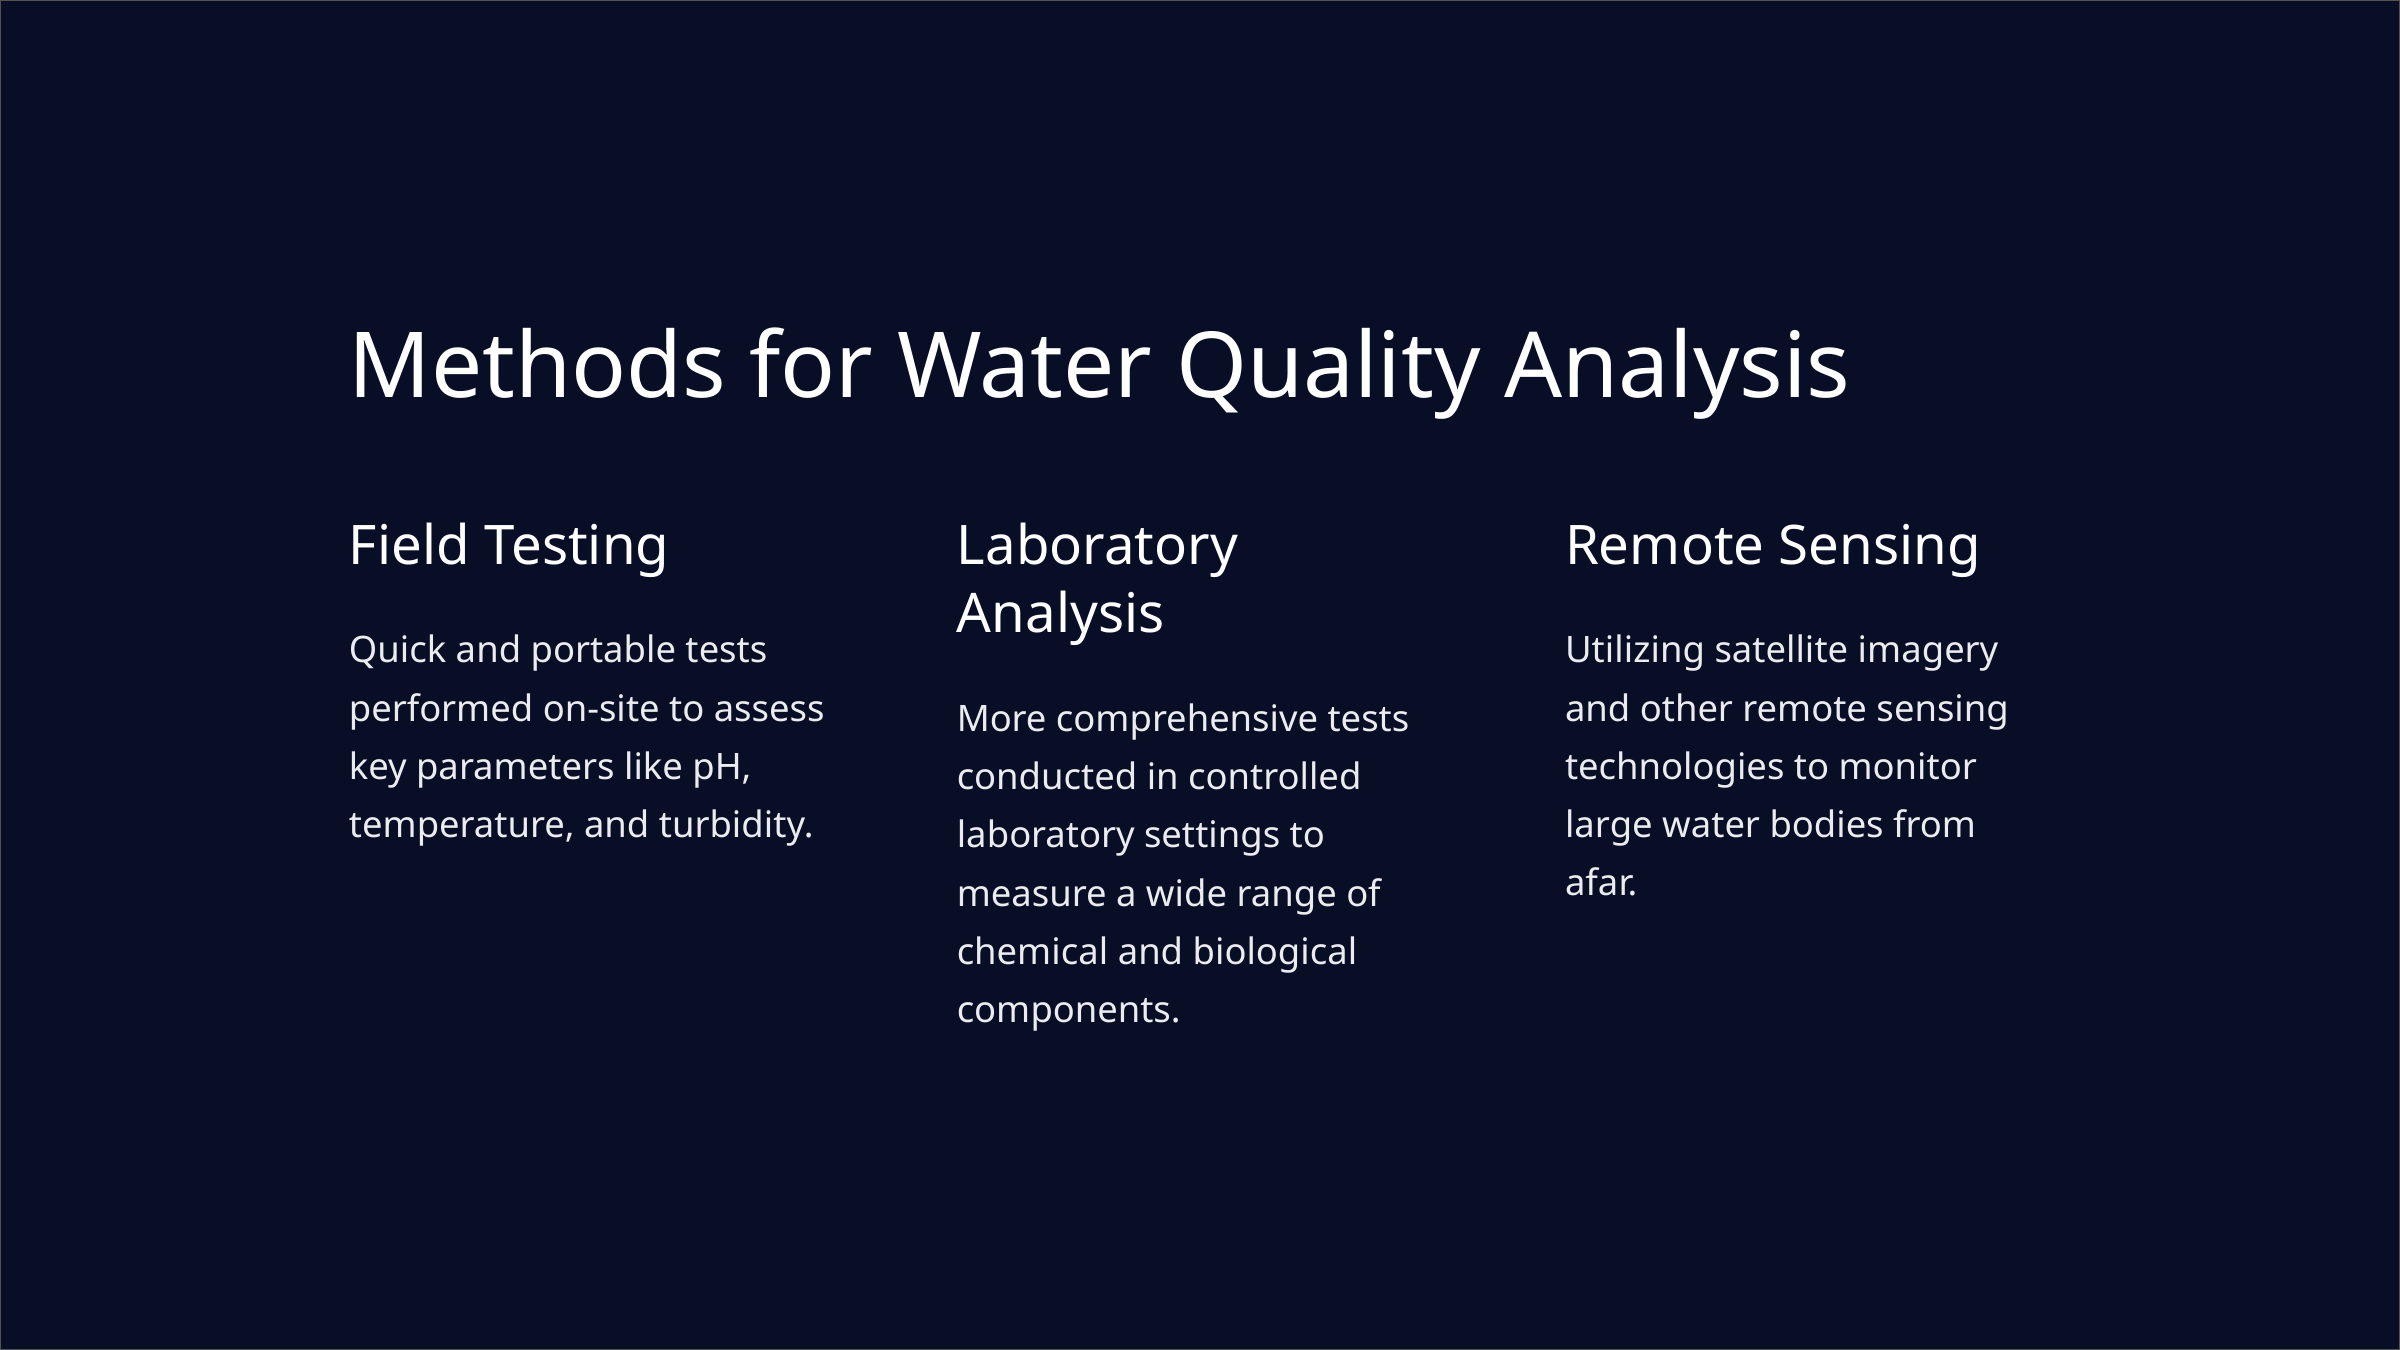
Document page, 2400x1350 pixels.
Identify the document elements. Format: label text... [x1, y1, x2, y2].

text_box Methods for Water Quality Analysis [334, 294, 1877, 409]
text_box Field Testing [334, 499, 772, 568]
text_box Utilizing satellite imagery and other remote sensing technologies to monitor large water bodies from afar. [1550, 604, 2068, 896]
text_box Quick and portable tests performed on-site to assess key parameters like pH, temperature, and turbidity. [334, 604, 852, 838]
text_box Remote Sensing [1550, 499, 1988, 568]
text_box More comprehensive tests conducted in controlled laboratory settings to measure a wide range of chemical and biological components. [942, 672, 1460, 1023]
text_box Laboratory Analysis [942, 499, 1460, 637]
text_box [0, 0, 2400, 1350]
